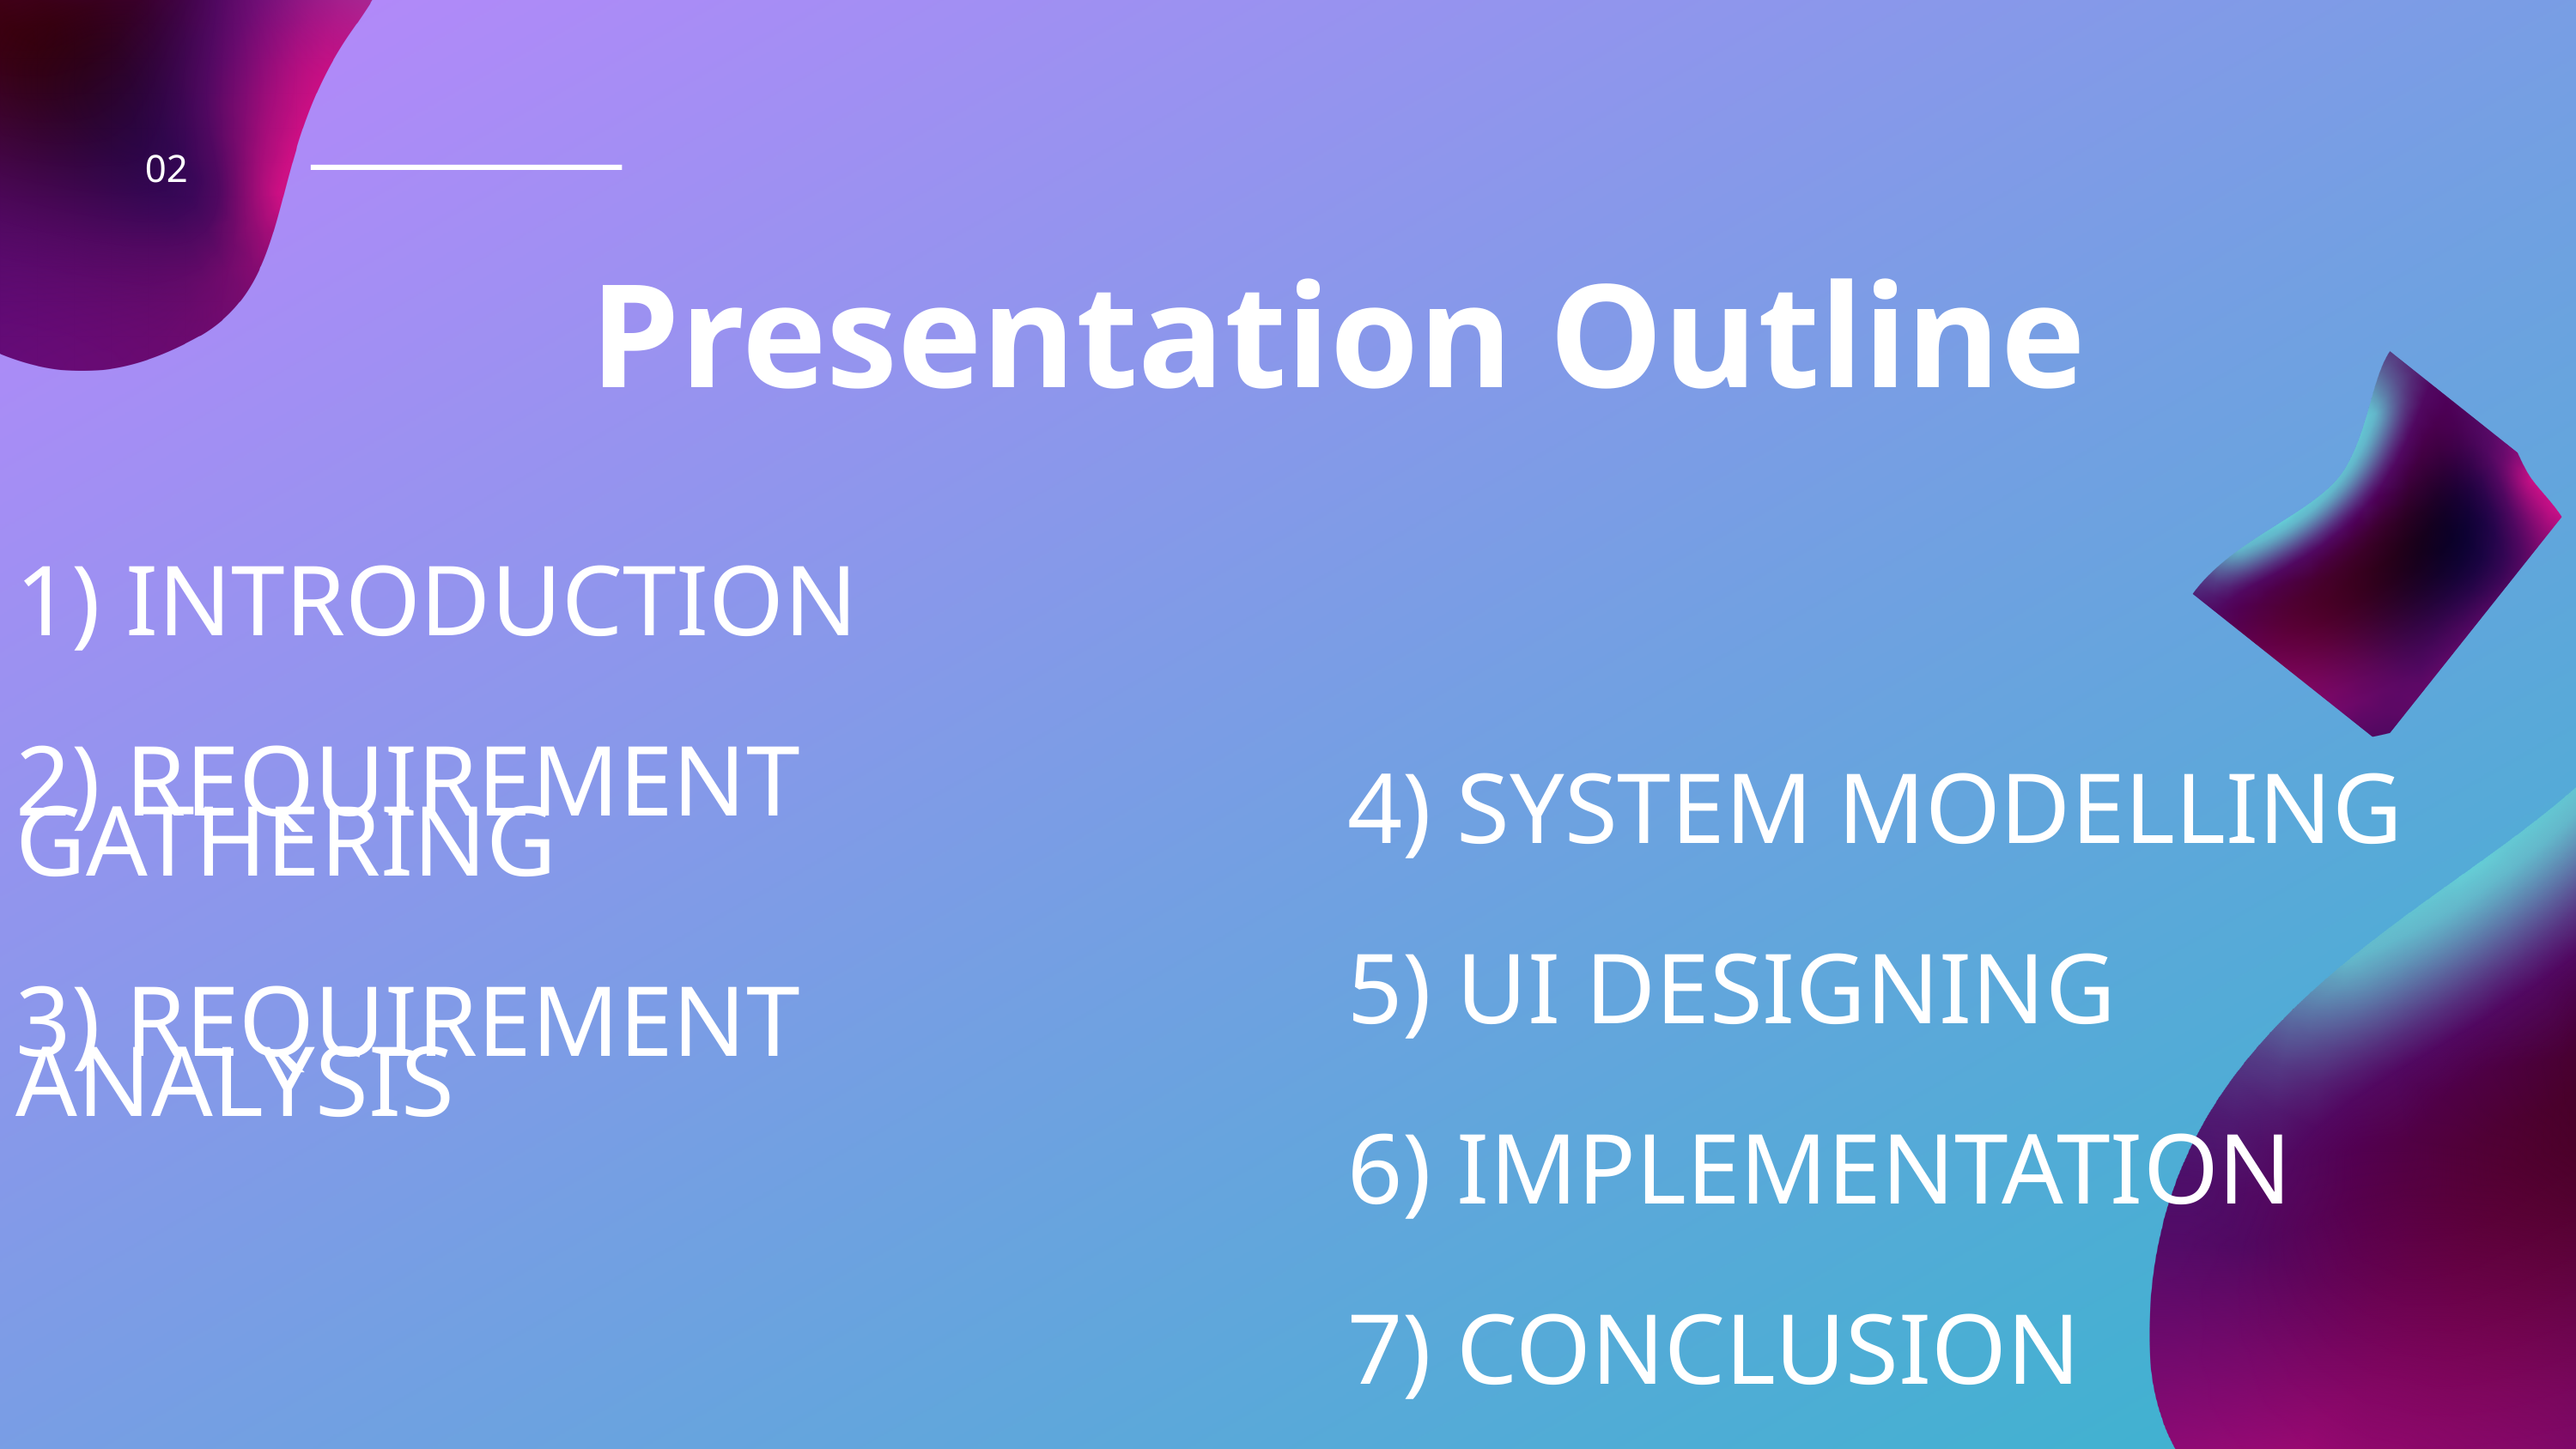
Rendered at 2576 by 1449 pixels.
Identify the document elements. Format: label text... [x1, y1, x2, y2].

text_box [0, 0, 2576, 1449]
text_box Presentation Outline [590, 245, 2219, 416]
text_box [0, 0, 445, 371]
text_box 4) SYSTEM MODELLING 5) UI DESIGNING 6) IMPLEMENTATION 7) CONCLUSION [1347, 803, 2514, 1404]
text_box [2149, 245, 2576, 1449]
text_box [2170, 330, 2576, 744]
text_box 1) INTRODUCTION 2) REQUIREMENT GATHERING 3) REQUIREMENT ANALYSIS [15, 595, 1229, 1196]
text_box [144, 144, 623, 191]
